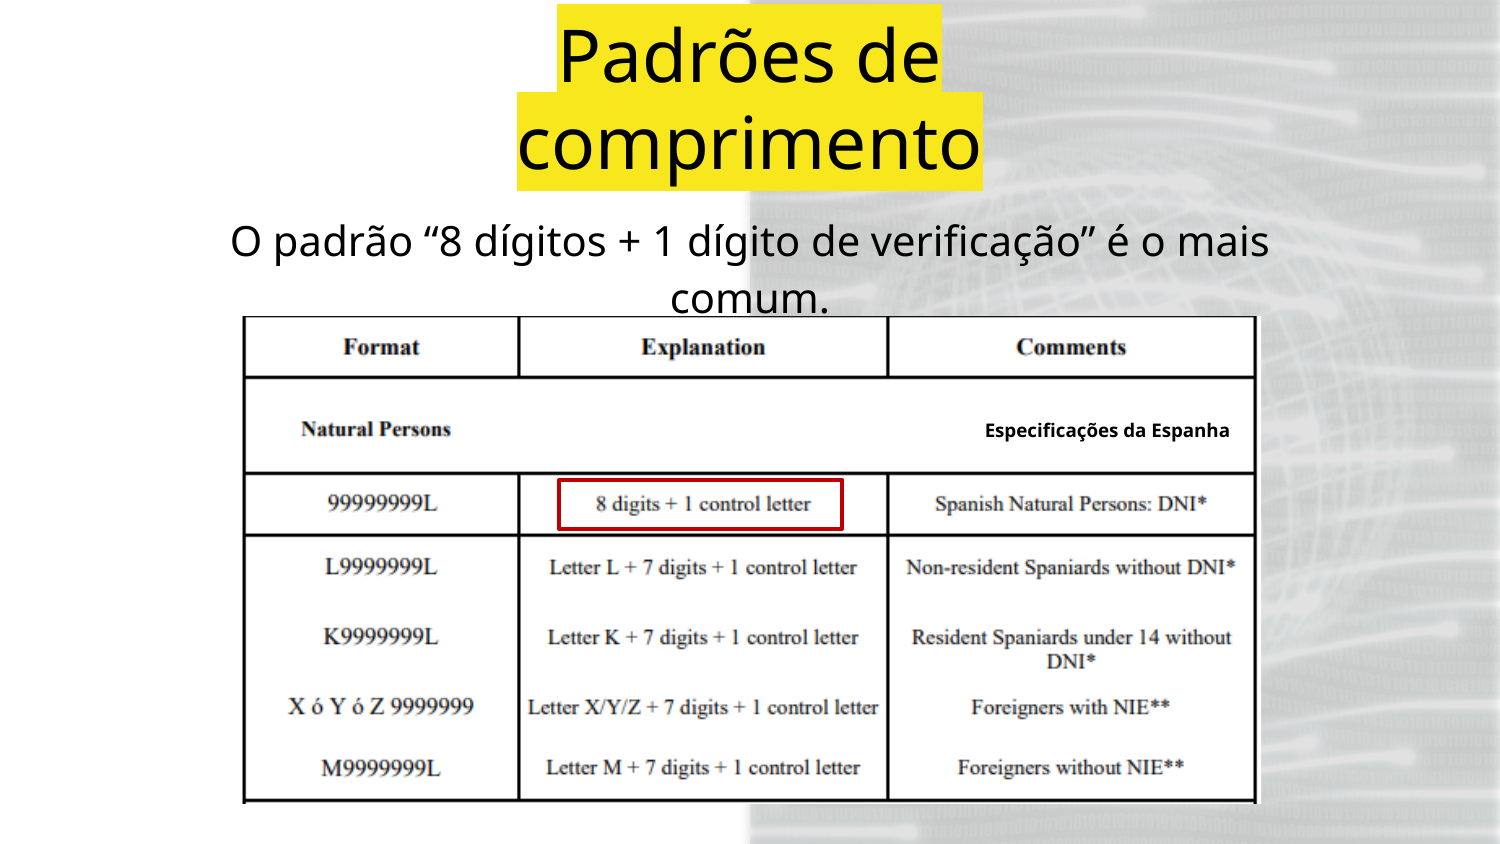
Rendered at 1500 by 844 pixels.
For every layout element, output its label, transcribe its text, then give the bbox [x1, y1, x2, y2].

title Padrões de comprimento [364, 0, 744, 193]
subtitle O padrão “8 dígitos + 1 dígito de verificação” é o mais comum. [137, 193, 744, 280]
picture [238, 0, 1500, 844]
